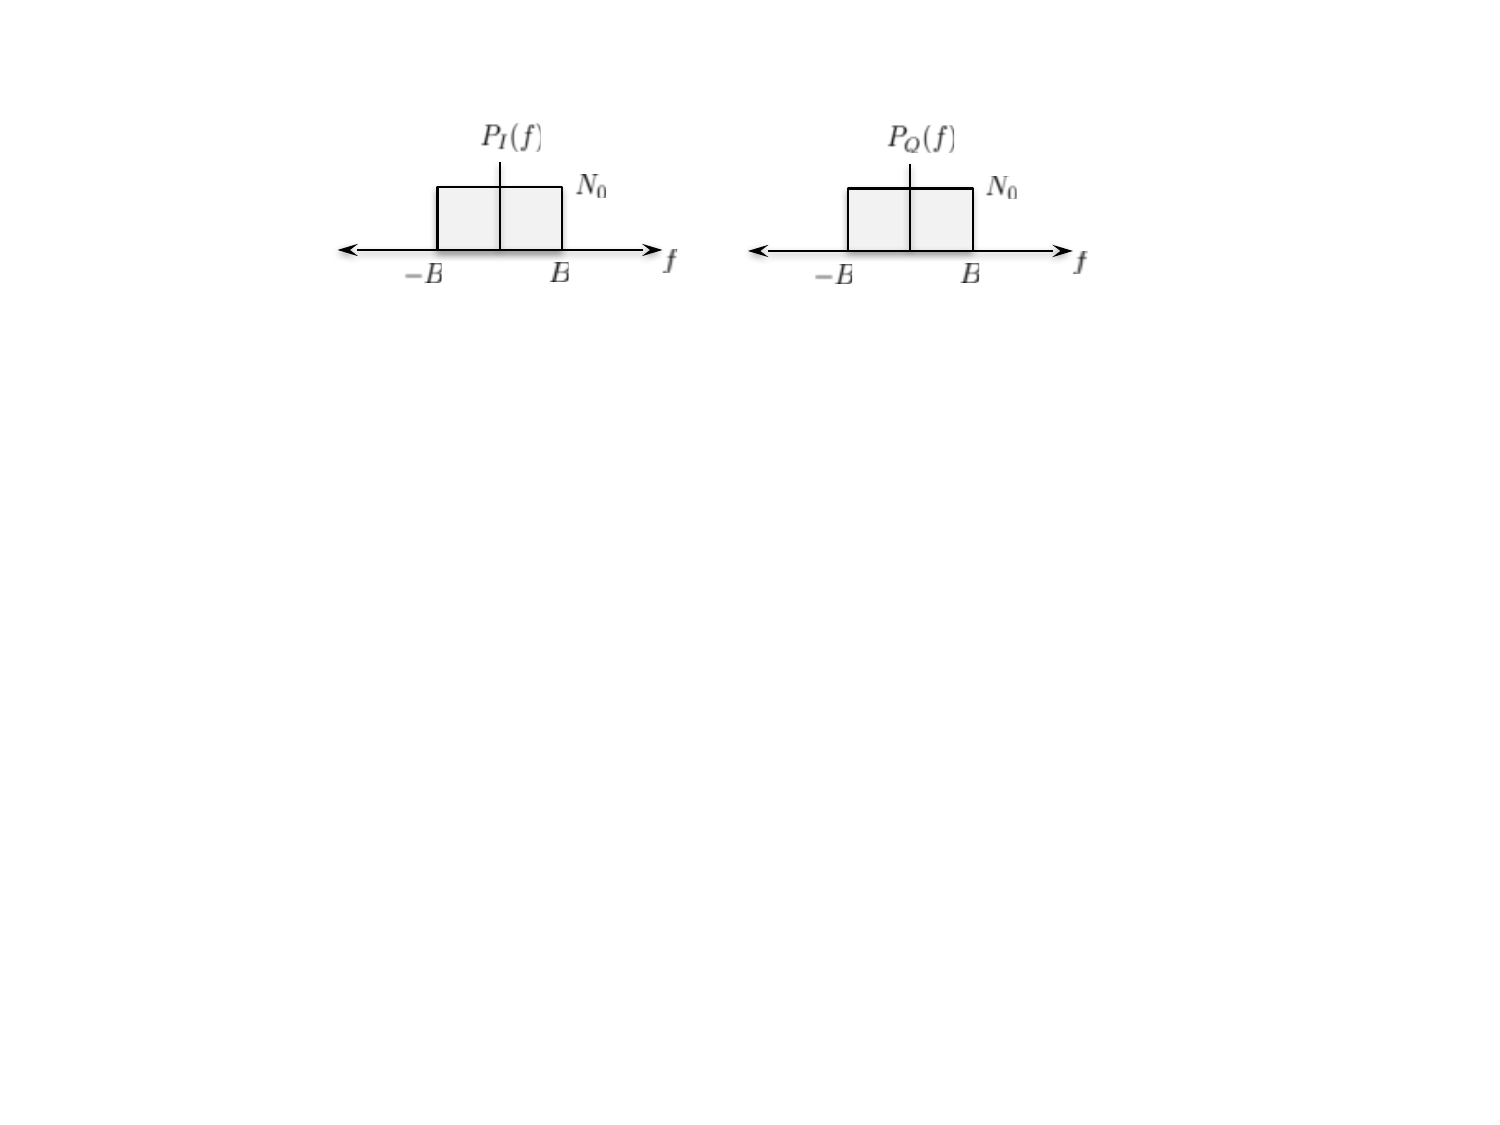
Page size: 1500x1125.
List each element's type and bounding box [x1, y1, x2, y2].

text_box [847, 188, 904, 248]
picture [960, 263, 980, 283]
picture [662, 249, 678, 274]
picture [574, 174, 607, 199]
picture [403, 263, 442, 283]
picture [479, 123, 541, 152]
text_box [916, 188, 974, 248]
text_box [505, 187, 563, 247]
text_box [437, 187, 494, 247]
picture [887, 124, 955, 153]
picture [814, 264, 853, 284]
picture [549, 262, 569, 282]
picture [985, 175, 1017, 200]
picture [1072, 250, 1088, 275]
